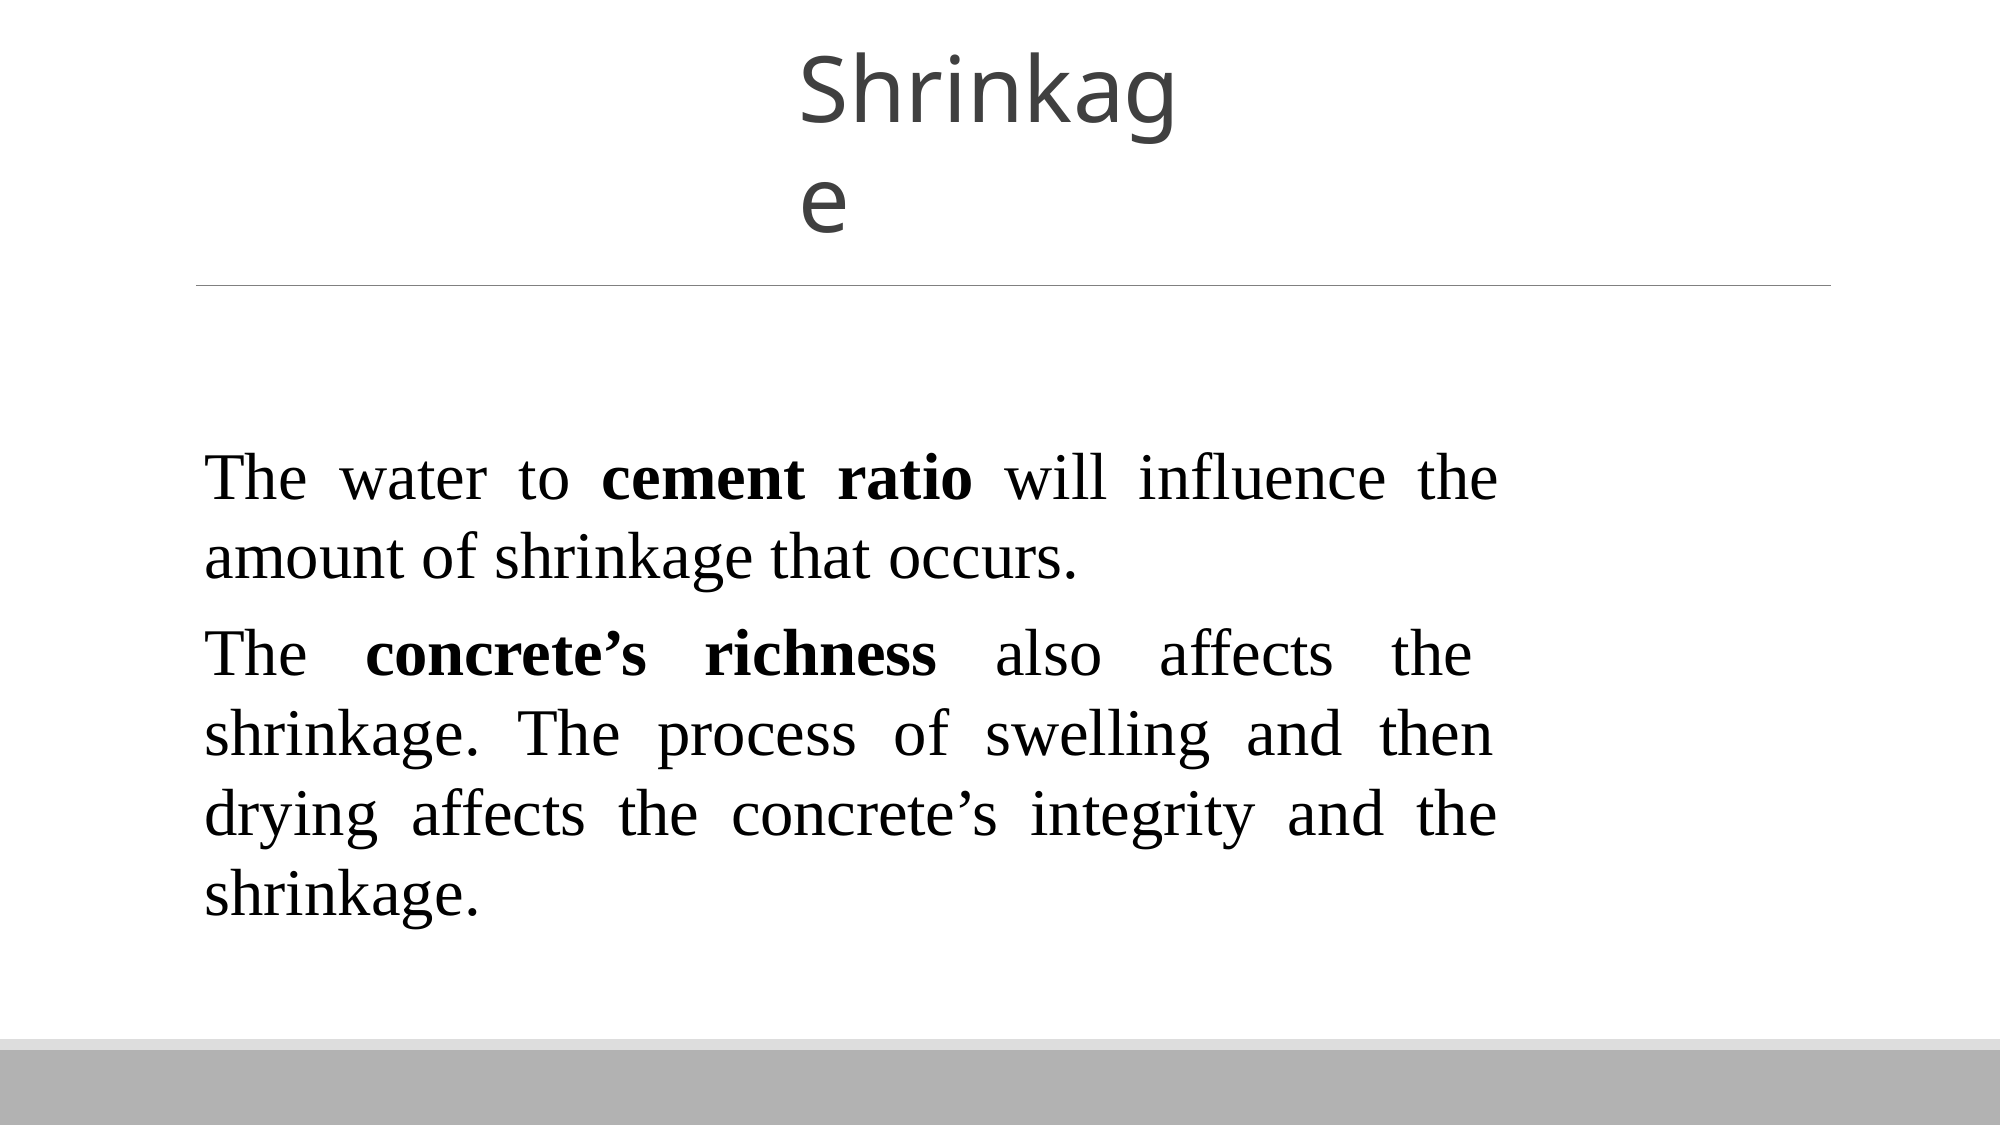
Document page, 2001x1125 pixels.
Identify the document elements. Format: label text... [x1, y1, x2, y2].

title Shrinkage [796, 28, 1204, 251]
text_box The water to cement ratio will influence the amount of shrinkage that occurs. The concrete’s richness also affects the shrinkage. The process of swelling and then drying affects the concrete’s integrity and the shrinkage. [202, 430, 1531, 929]
